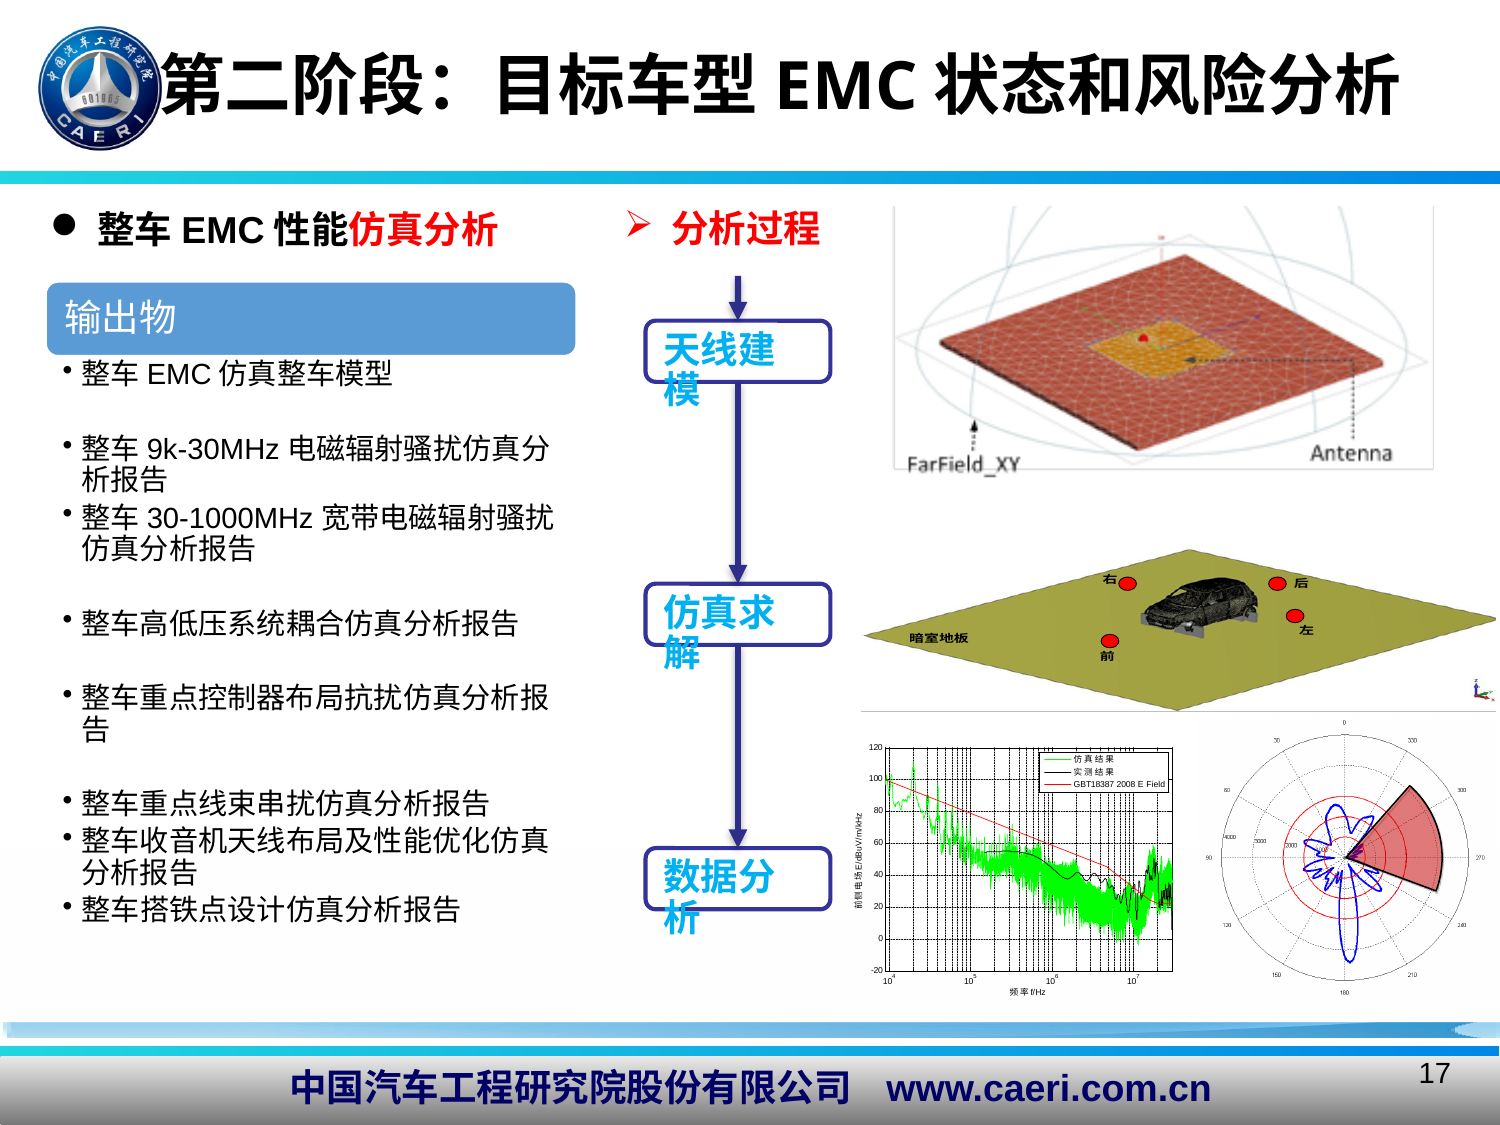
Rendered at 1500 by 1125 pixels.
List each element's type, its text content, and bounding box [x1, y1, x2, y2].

picture [0, 726, 1500, 1038]
text_box 仿真求解 [643, 581, 833, 647]
picture [855, 500, 1500, 714]
text_box 整车EMC性能仿真分析 [35, 203, 514, 260]
slide_number 17 [1116, 1046, 1467, 1125]
text_box 分析过程 [609, 202, 836, 259]
text_box 数据分析 [643, 845, 832, 912]
text_box 分析过程 [576, 208, 885, 276]
text_box 天线建模 [643, 318, 833, 384]
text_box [45, 261, 577, 1000]
text_box 第二阶段：目标车型EMC状态和风险分析 [29, 35, 1500, 151]
picture [889, 205, 1438, 498]
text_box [1195, 713, 1497, 1003]
picture [35, 23, 164, 35]
